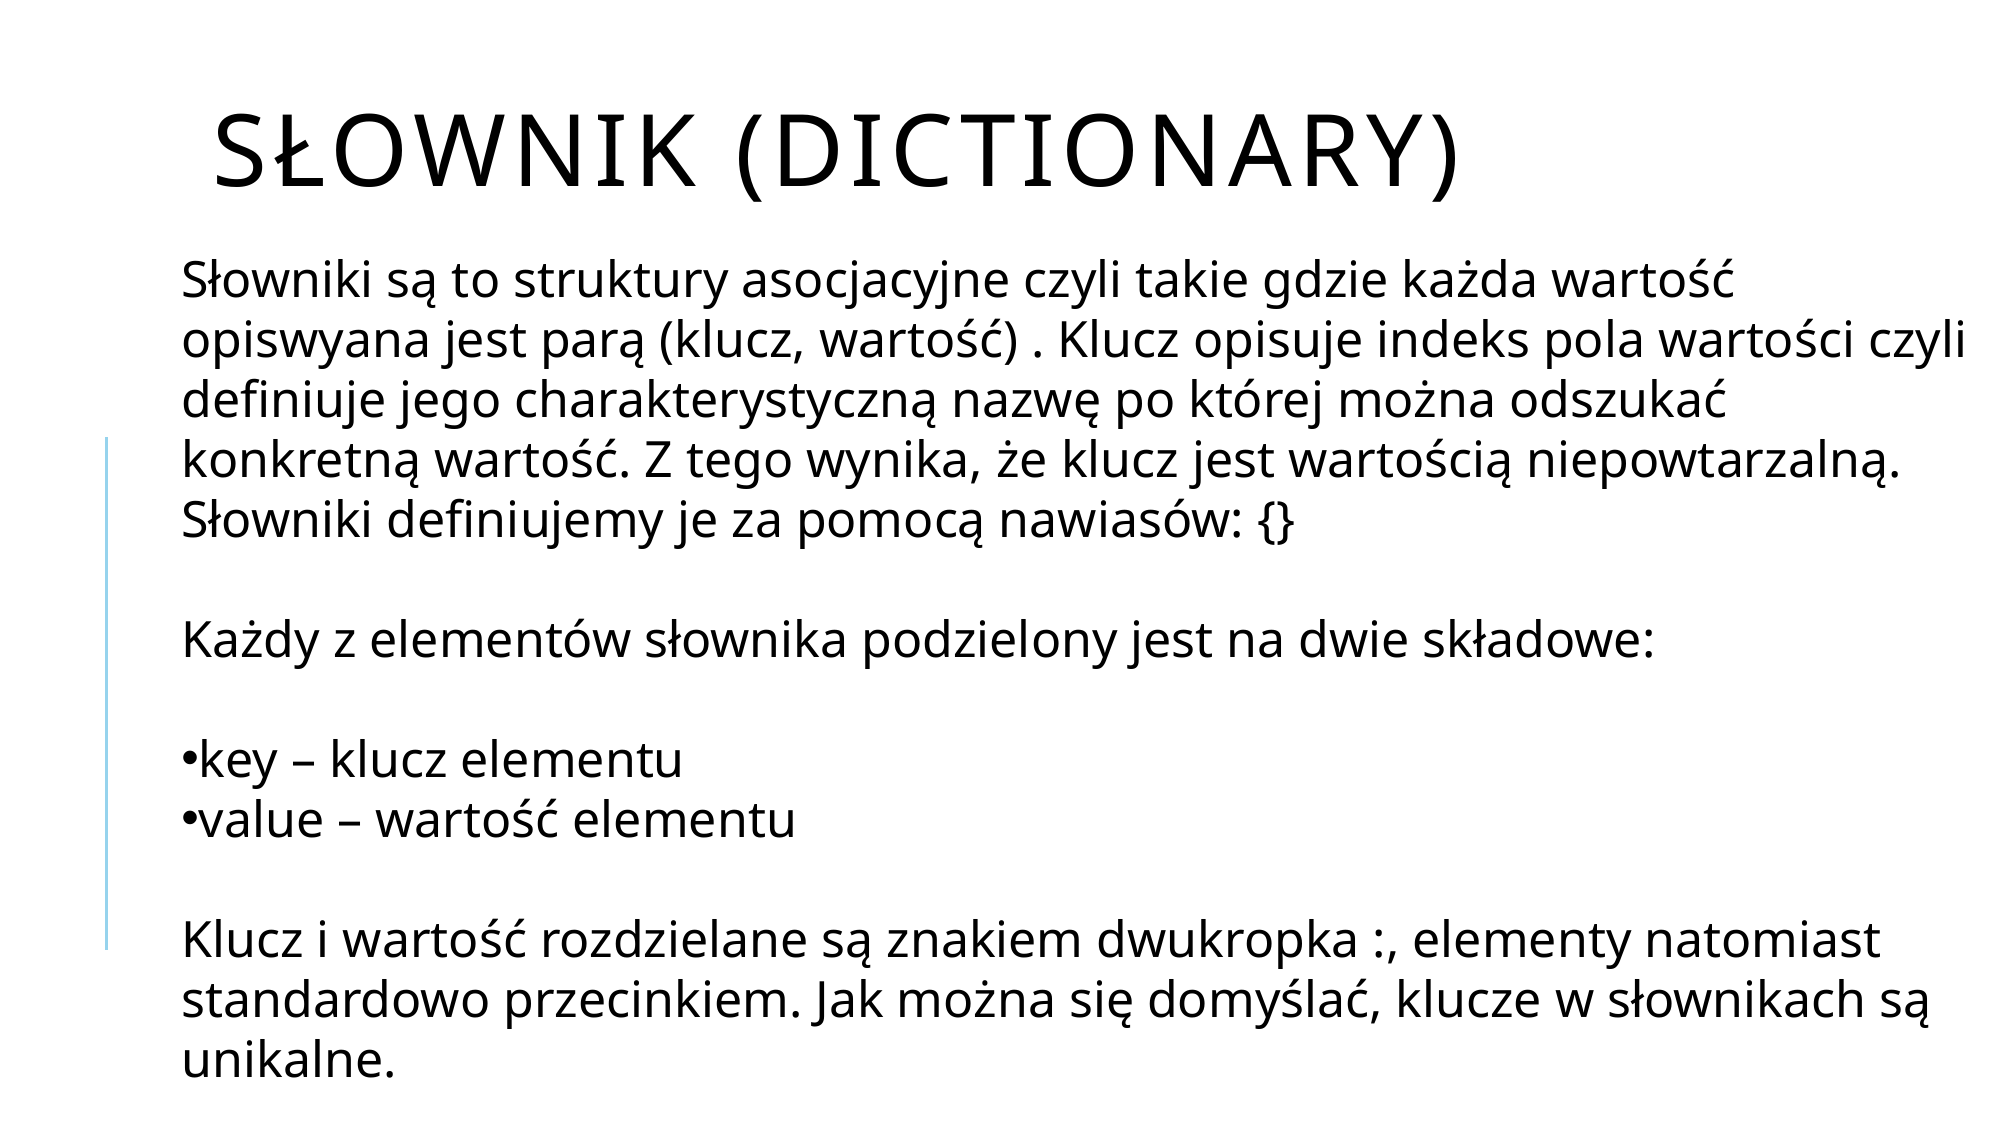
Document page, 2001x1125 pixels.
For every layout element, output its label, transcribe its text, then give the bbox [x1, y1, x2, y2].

title Słownik (dictionary) [212, 99, 1824, 239]
text_box Słowniki są to struktury asocjacyjne czyli takie gdzie każda wartość opiswyana jest parą (klucz, wartość) . Klucz opisuje indeks pola wartości czyli definiuje jego charakterystyczną nazwę po której można odszukać konkretną wartość. Z tego wynika, że klucz jest wartością niepowtarzalną. Słowniki definiujemy je za pomocą nawiasów: {} Każdy z elementów słownika podzielony jest na dwie składowe: key – klucz elementu value – wartość elementu Klucz i wartość rozdzielane są znakiem dwukropka :, elementy natomiast standardowo przecinkiem. Jak można się domyślać, klucze w słownikach są unikalne. [166, 239, 1986, 1095]
